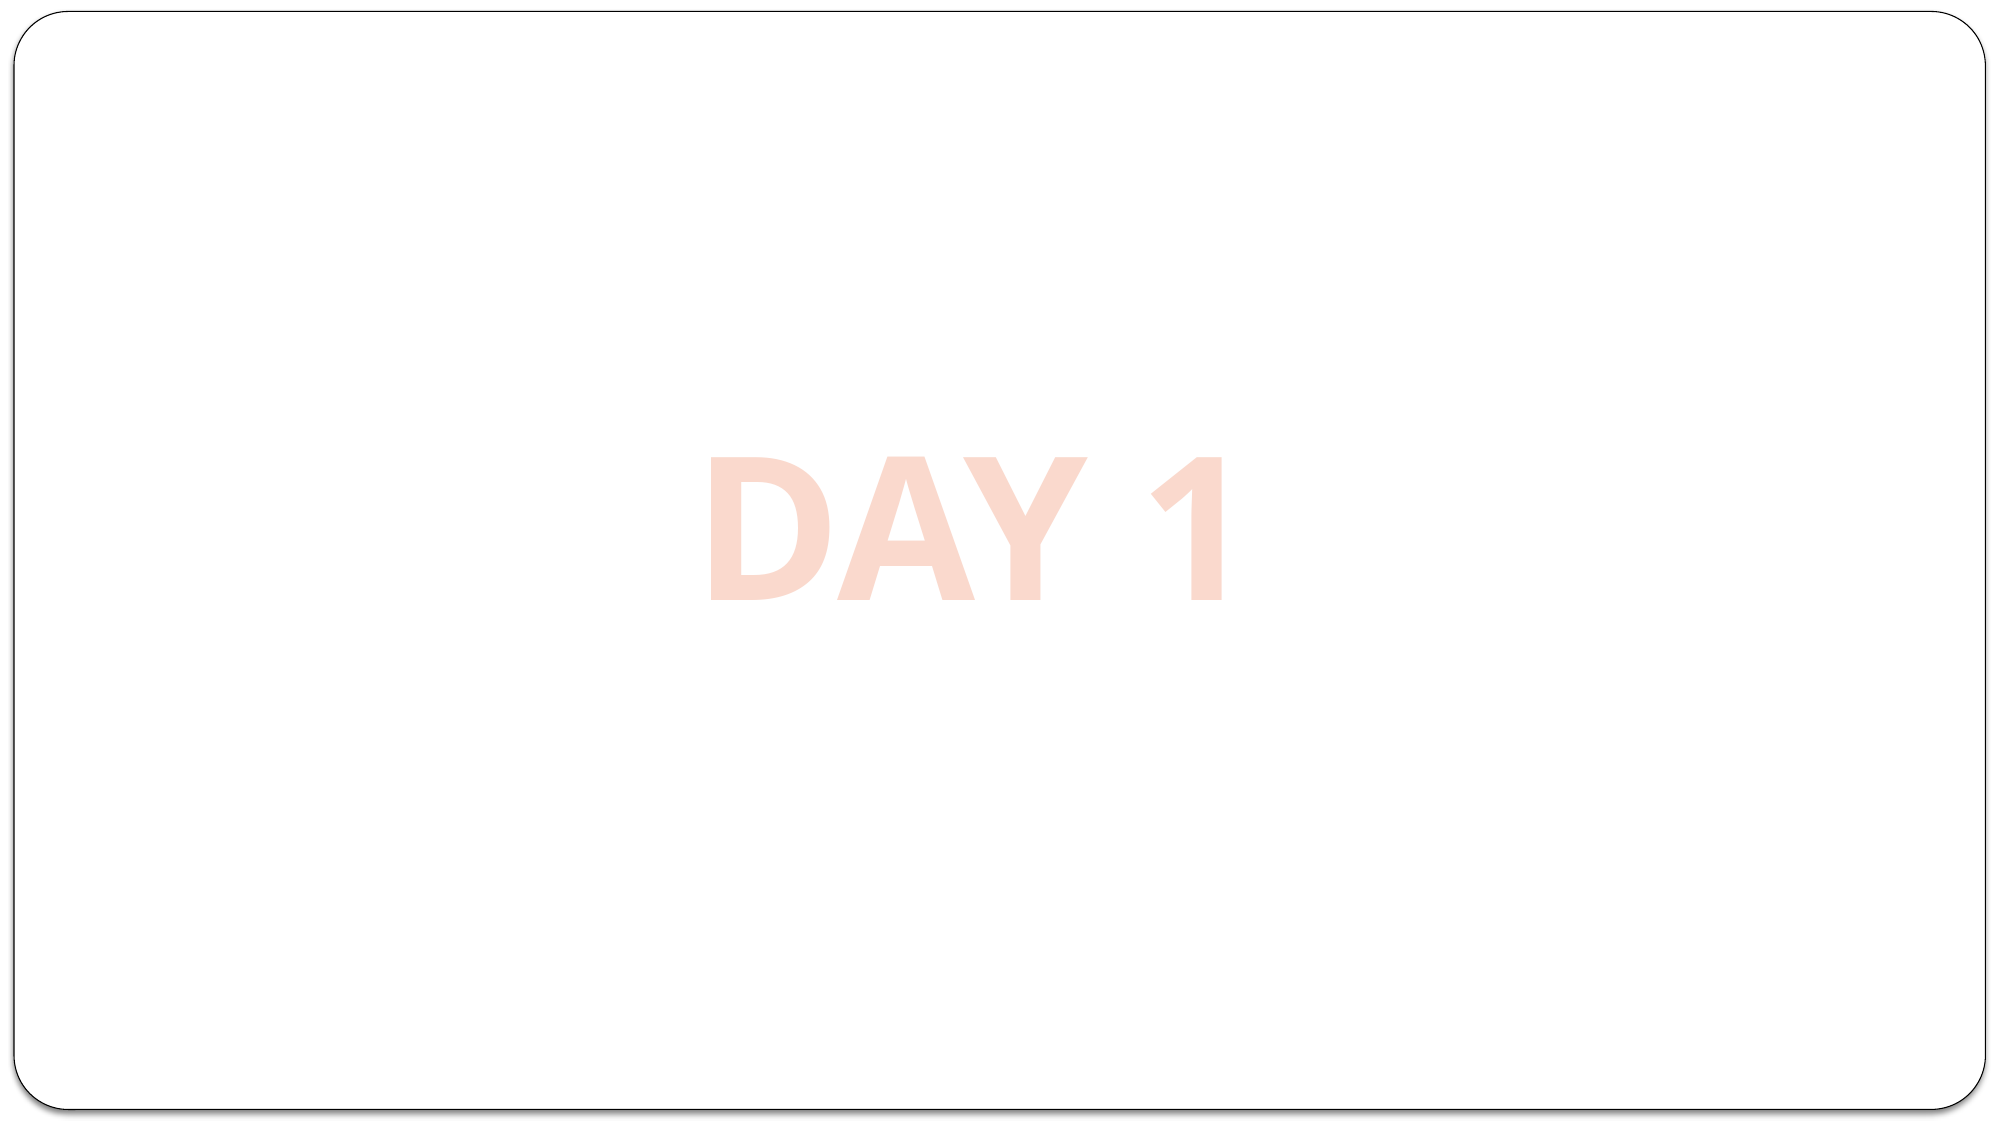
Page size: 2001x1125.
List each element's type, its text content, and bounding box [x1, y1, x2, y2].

text_box DAY 1 [678, 392, 1322, 648]
